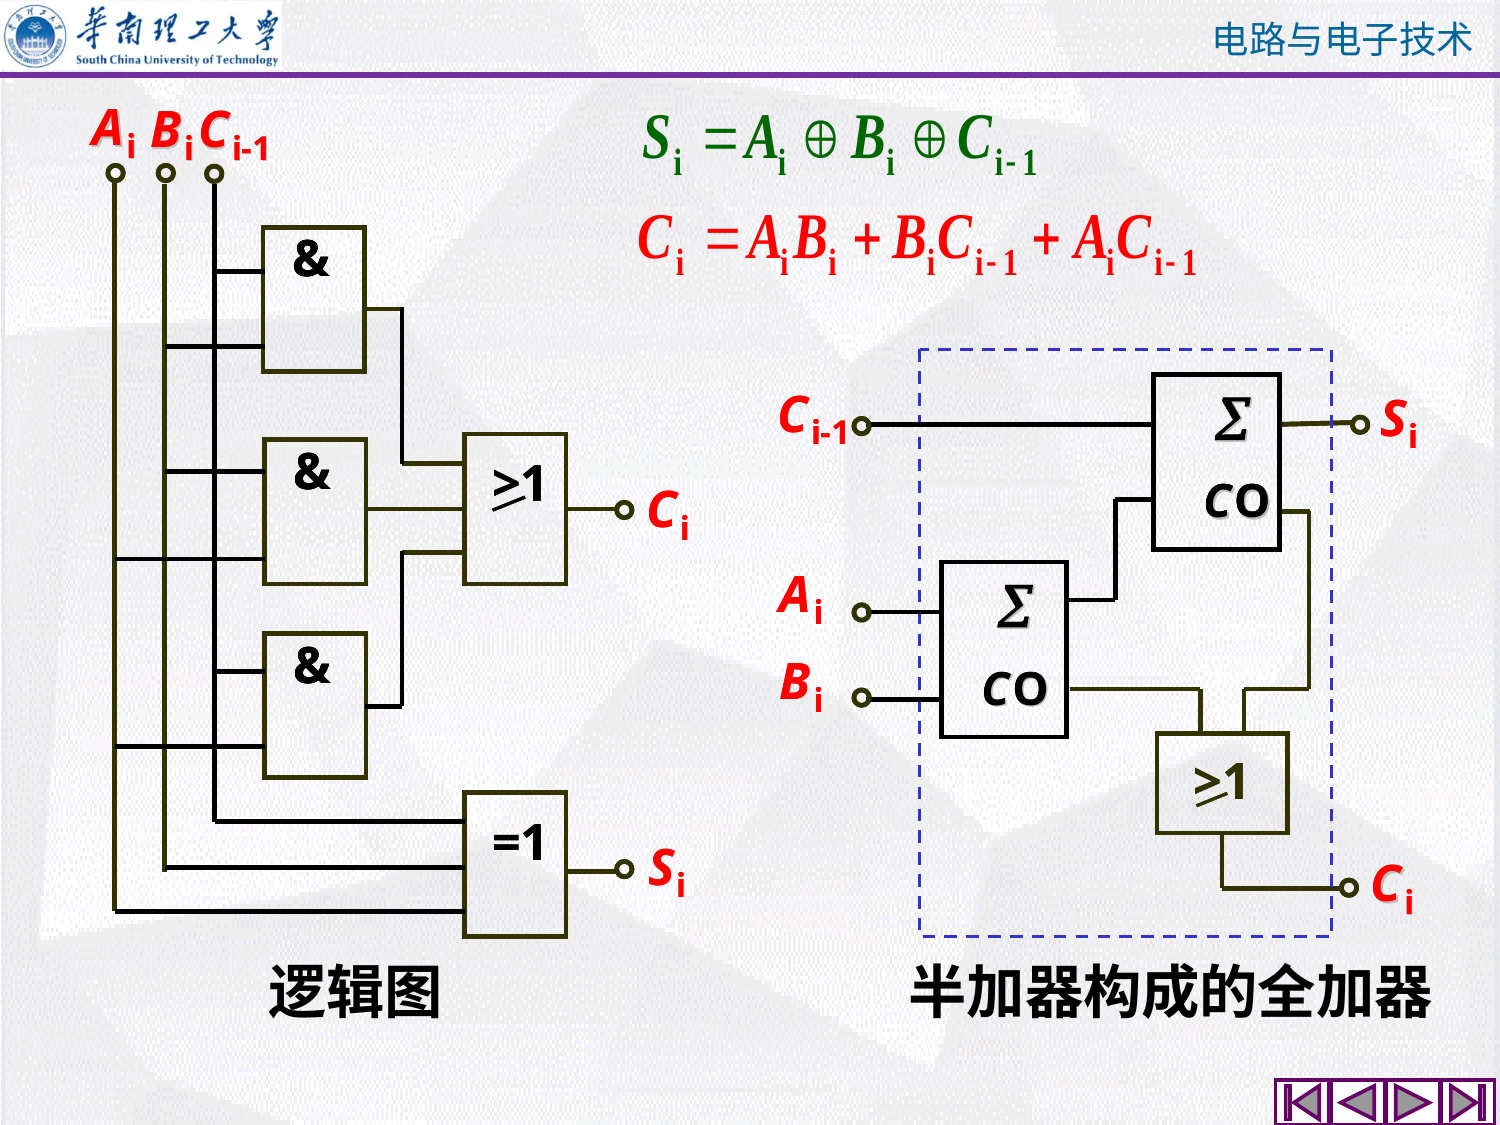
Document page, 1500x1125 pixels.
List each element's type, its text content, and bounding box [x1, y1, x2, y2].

text_box 逻辑图 [253, 948, 458, 1033]
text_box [706, 193, 1205, 283]
text_box 半加器构成的全加器 [866, 948, 1448, 1033]
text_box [706, 93, 1043, 183]
picture [1, 78, 1500, 1125]
picture [1, 0, 1500, 72]
